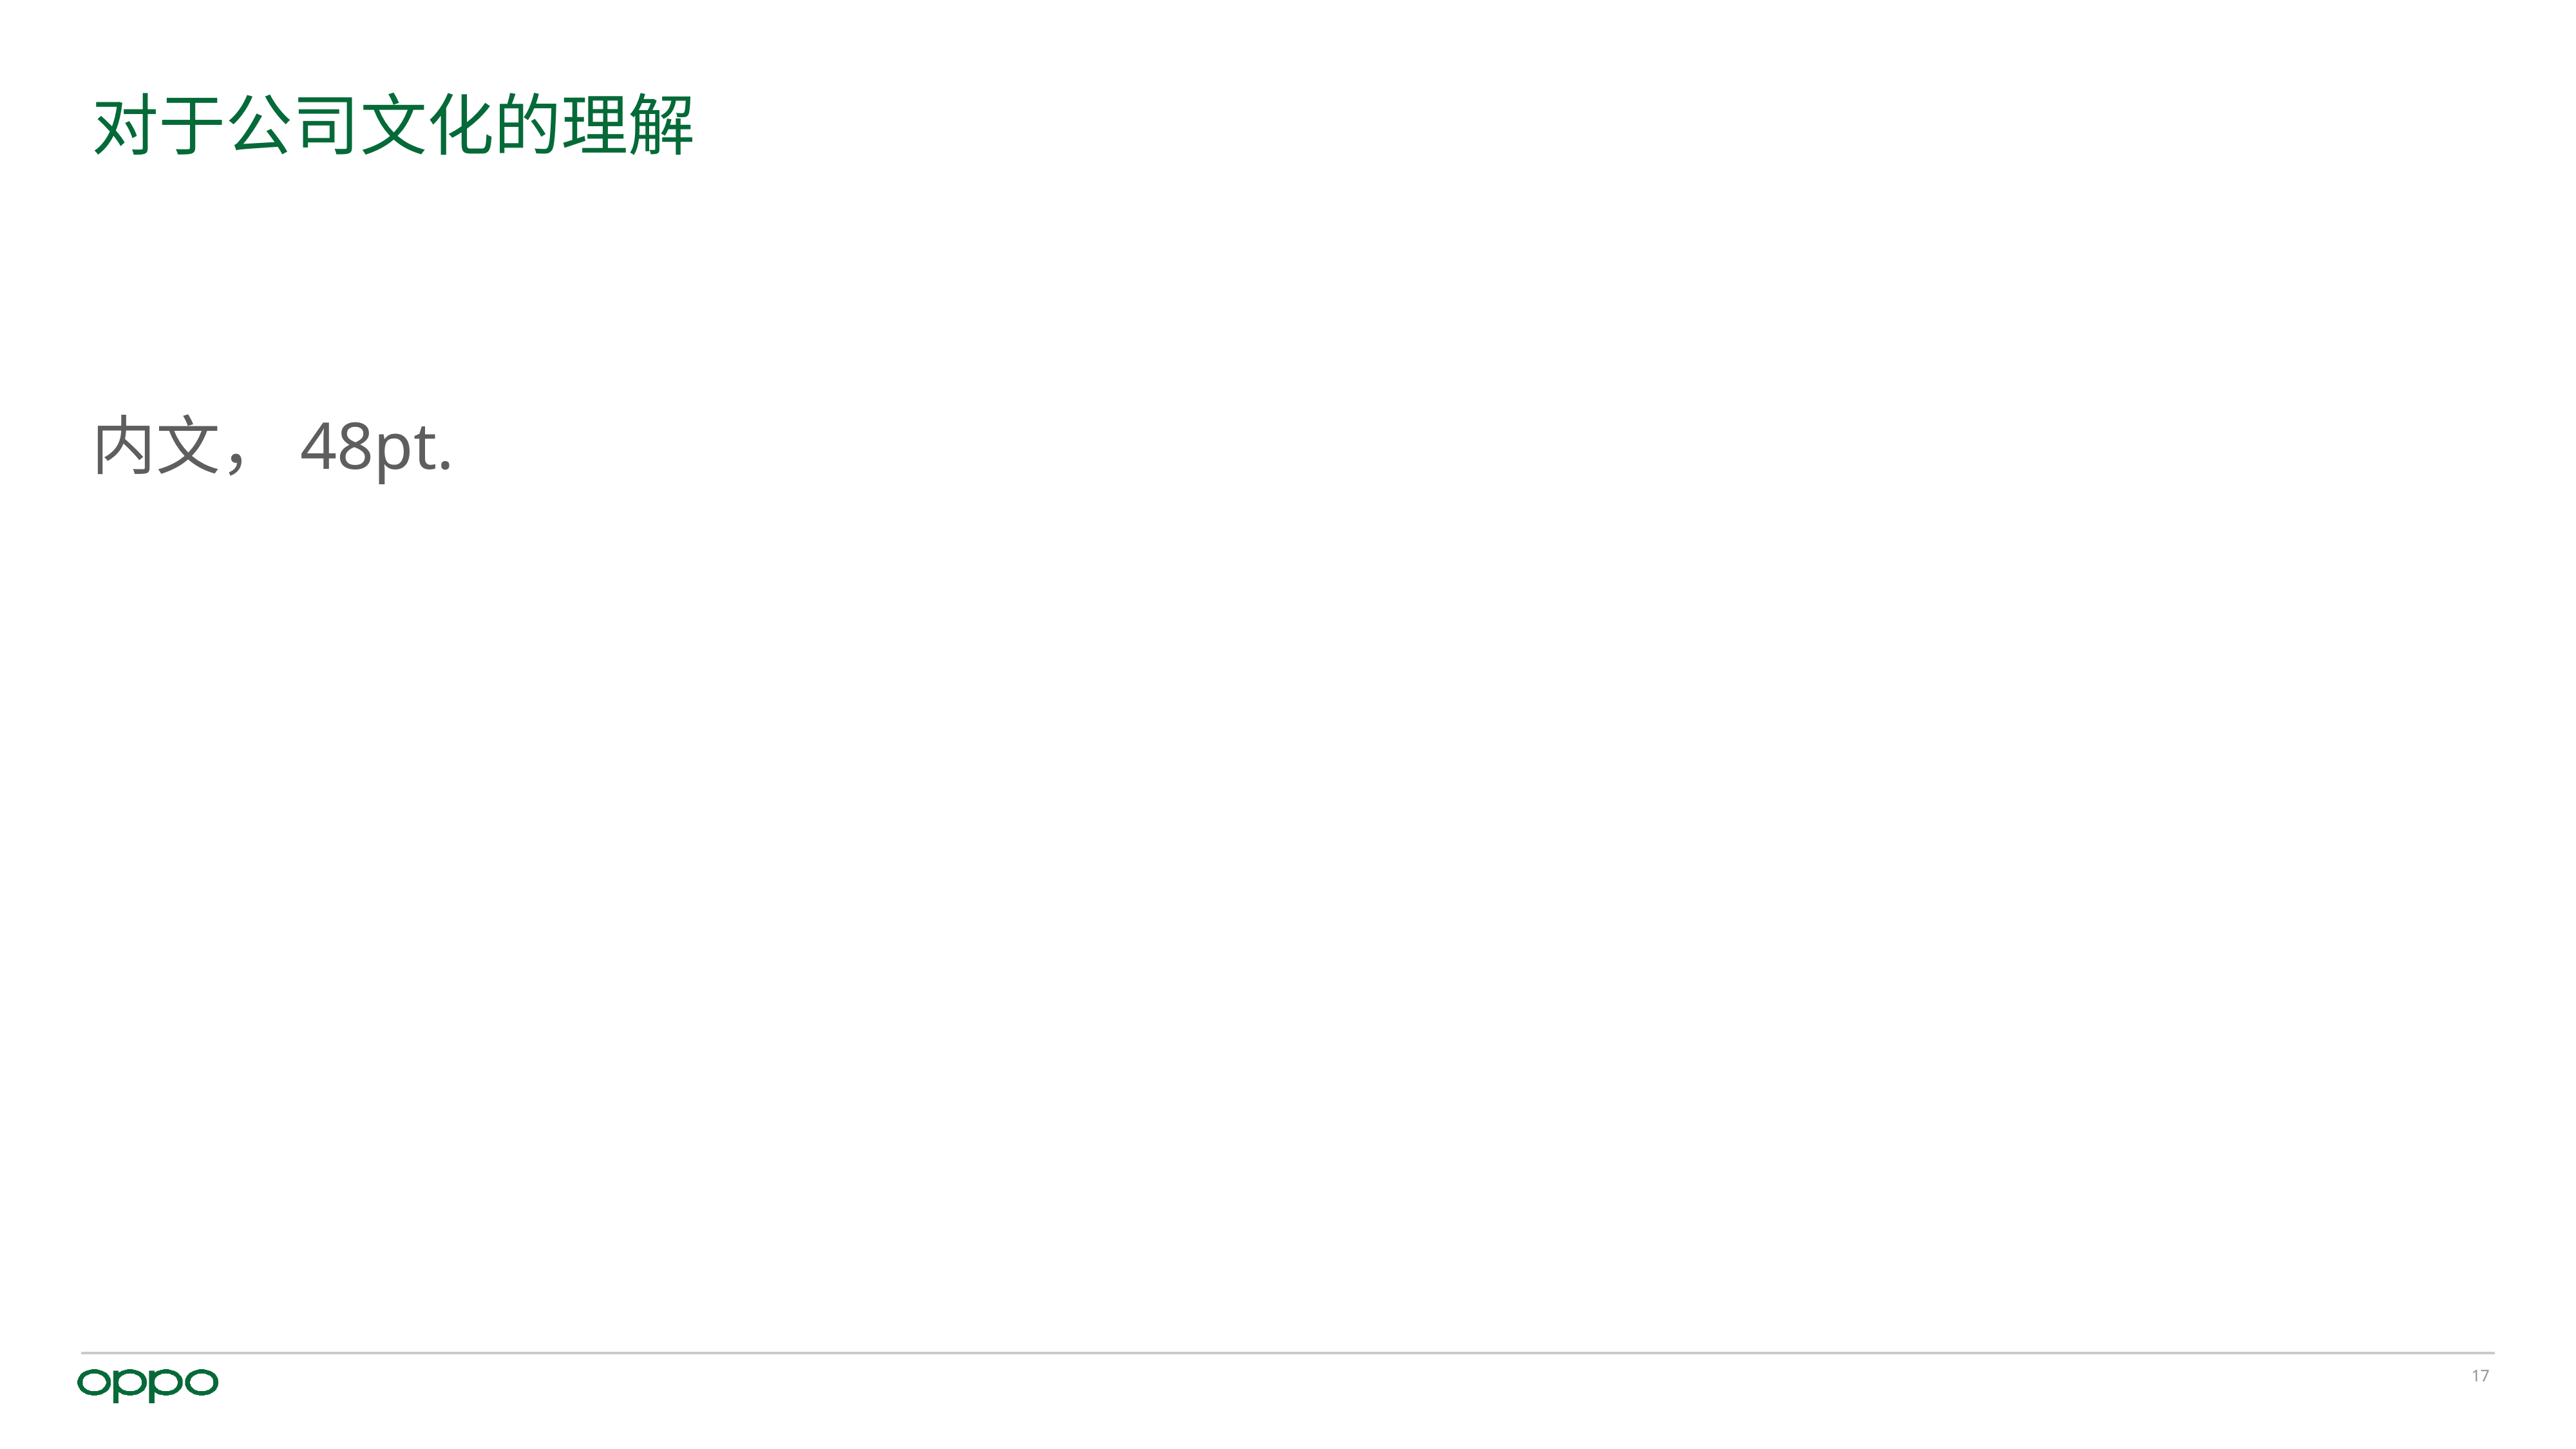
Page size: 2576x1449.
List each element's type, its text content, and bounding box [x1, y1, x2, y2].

picture [77, 1369, 218, 1403]
title 对于公司文化的理解 [82, 66, 2496, 180]
list 内文，48pt. [82, 361, 2496, 1334]
